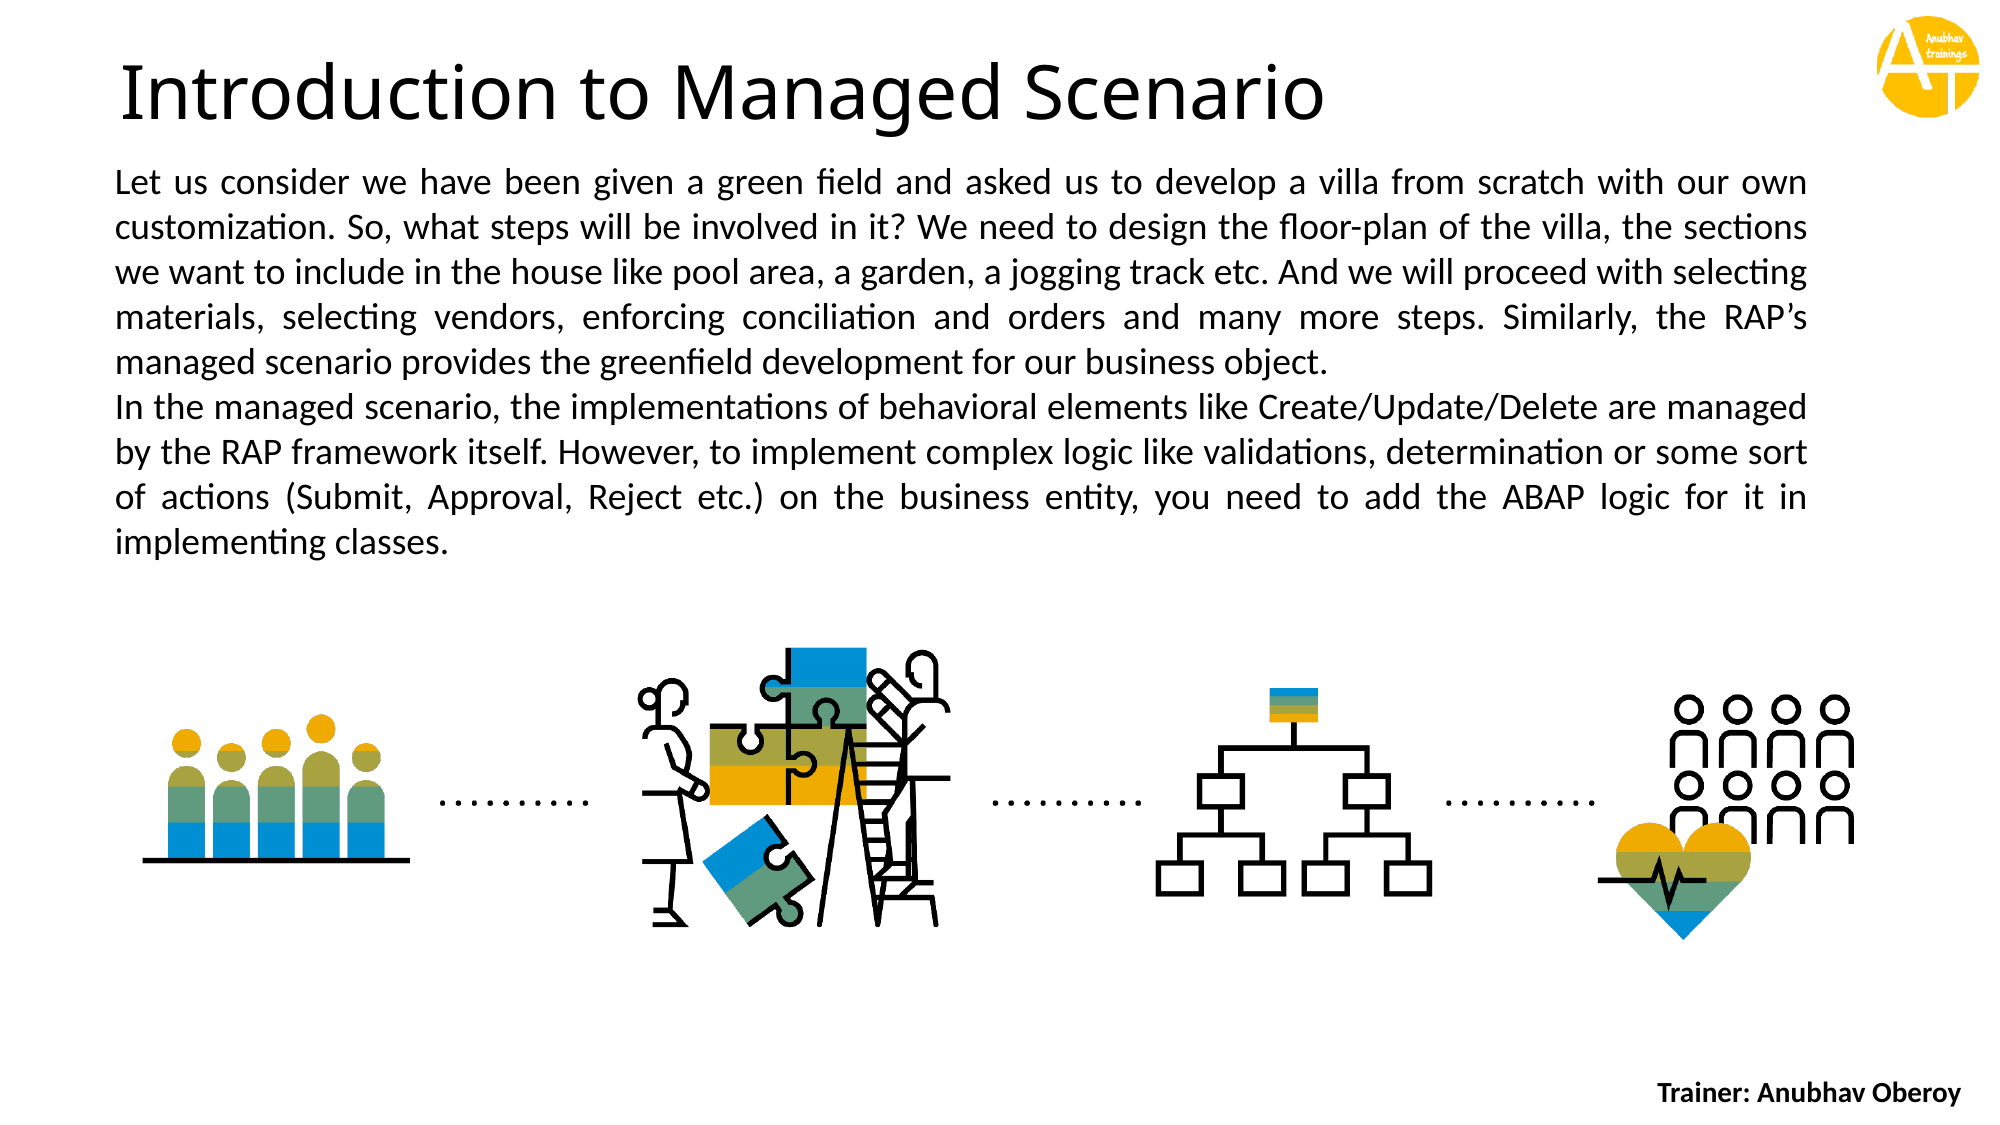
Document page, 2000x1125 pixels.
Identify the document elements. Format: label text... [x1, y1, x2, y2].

footer Trainer: Anubhav Oberoy [1625, 1061, 1994, 1121]
picture [1866, 9, 1985, 126]
text_box Let us consider we have been given a green field and asked us to develop a villa from scratch with our own customization. So, what steps will be involved in it? We need to design the floor-plan of the villa, the sections we want to include in the house like pool area, a garden, a jogging track etc. And we will proceed with selecting materials, selecting vendors, enforcing conciliation and orders and many more steps. Similarly, the RAP’s managed scenario provides the greenfield development for our business object. In the managed scenario, the implementations of behavioral elements like Create/Update/Delete are managed by the RAP framework itself. However, to implement complex logic like validations, determination or some sort of actions (Submit, Approval, Reject etc.) on the business entity, you need to add the ABAP logic for it in implementing classes. [99, 149, 1825, 588]
picture [42, 589, 1965, 1000]
title Introduction to Managed Scenario [99, 30, 1900, 148]
